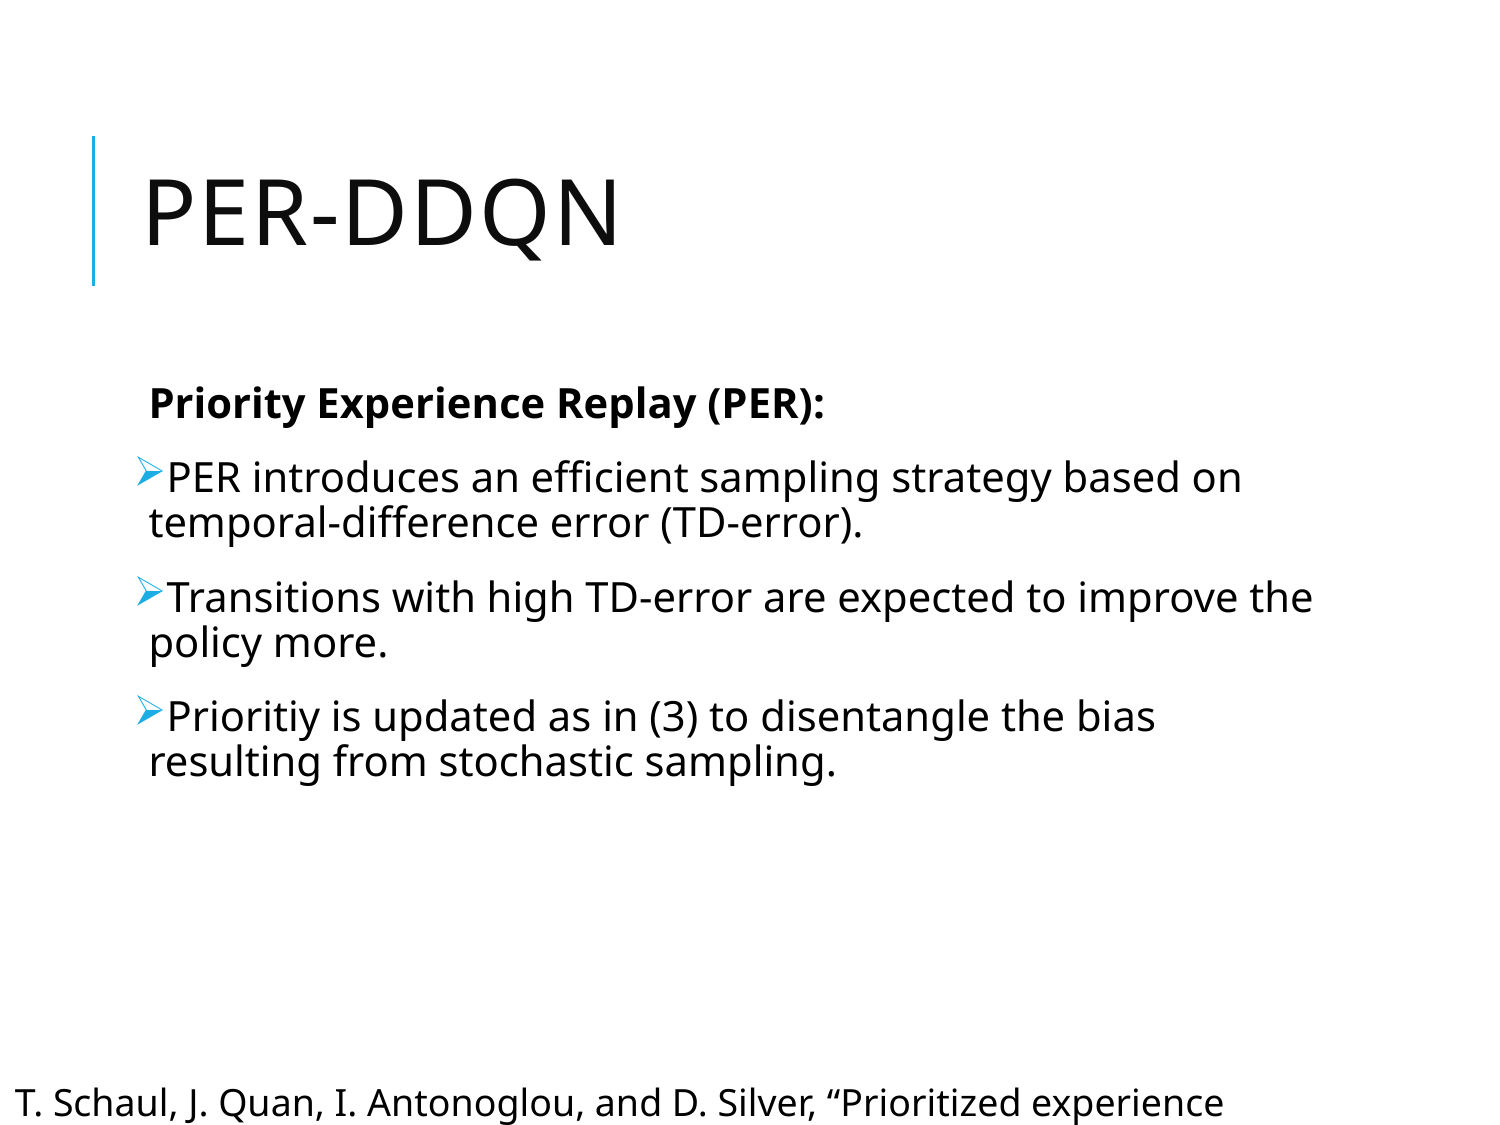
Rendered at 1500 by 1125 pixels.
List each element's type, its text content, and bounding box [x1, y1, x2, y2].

text_box T. Schaul, J. Quan, I. Antonoglou, and D. Silver, “Prioritized experience replay,” 2016. [0, 1071, 1311, 1125]
title PER-DDQN [126, 96, 1322, 342]
